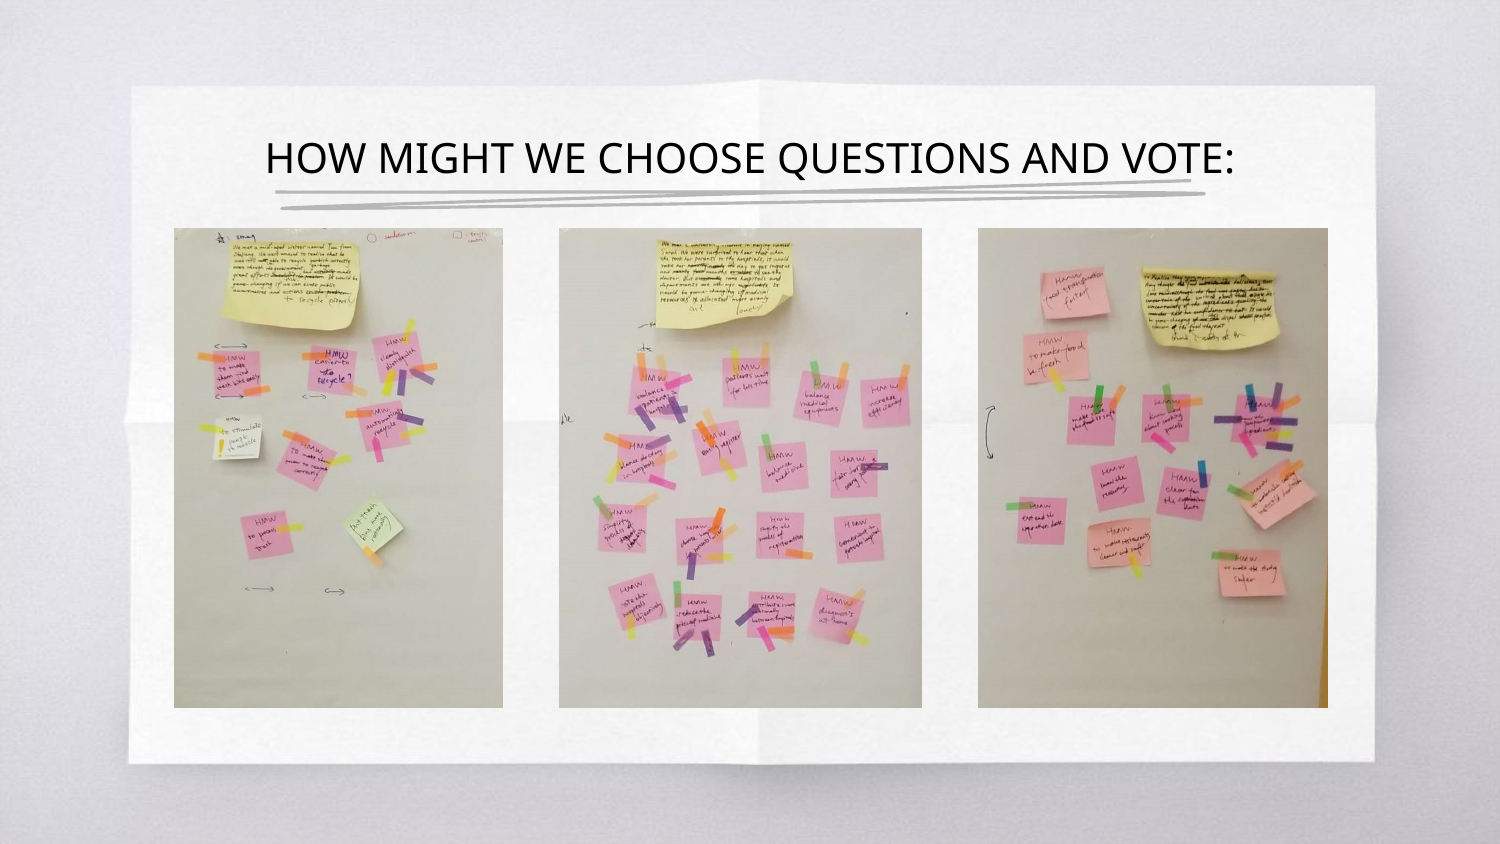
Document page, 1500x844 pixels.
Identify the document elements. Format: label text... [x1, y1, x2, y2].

text_box HOW MIGHT WE CHOOSE QUESTIONS AND VOTE: [208, 116, 1292, 229]
picture [0, 0, 1500, 844]
text_box [275, 180, 1205, 209]
